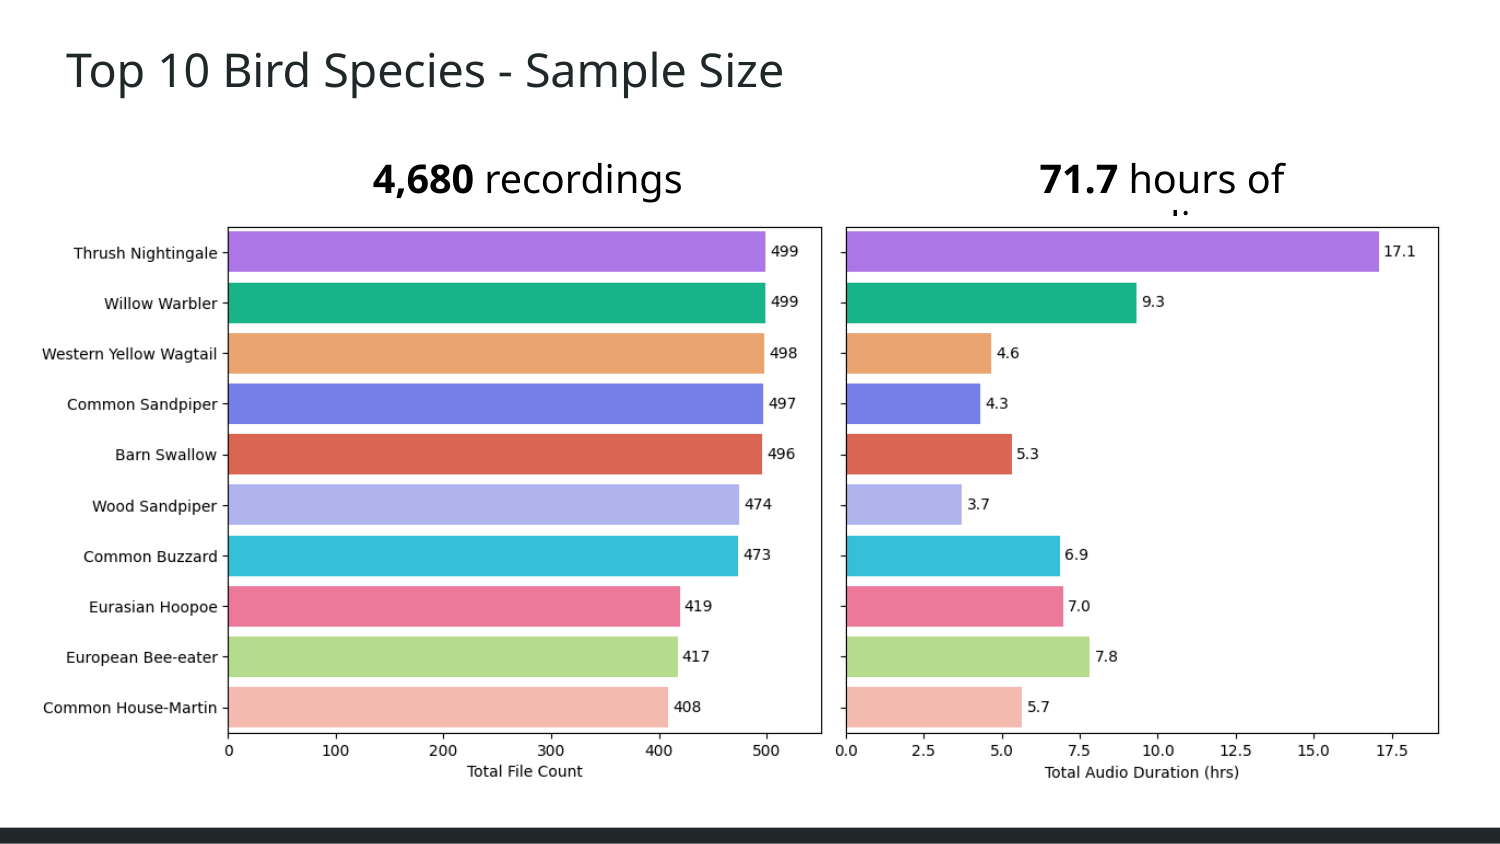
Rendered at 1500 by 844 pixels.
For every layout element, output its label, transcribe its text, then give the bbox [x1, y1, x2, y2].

title Top 10 Bird Species - Sample Size [51, 23, 1449, 118]
text_box 4,680 recordings [338, 138, 718, 215]
picture [31, 216, 1450, 791]
text_box 71.7 hours of audio [972, 138, 1352, 215]
